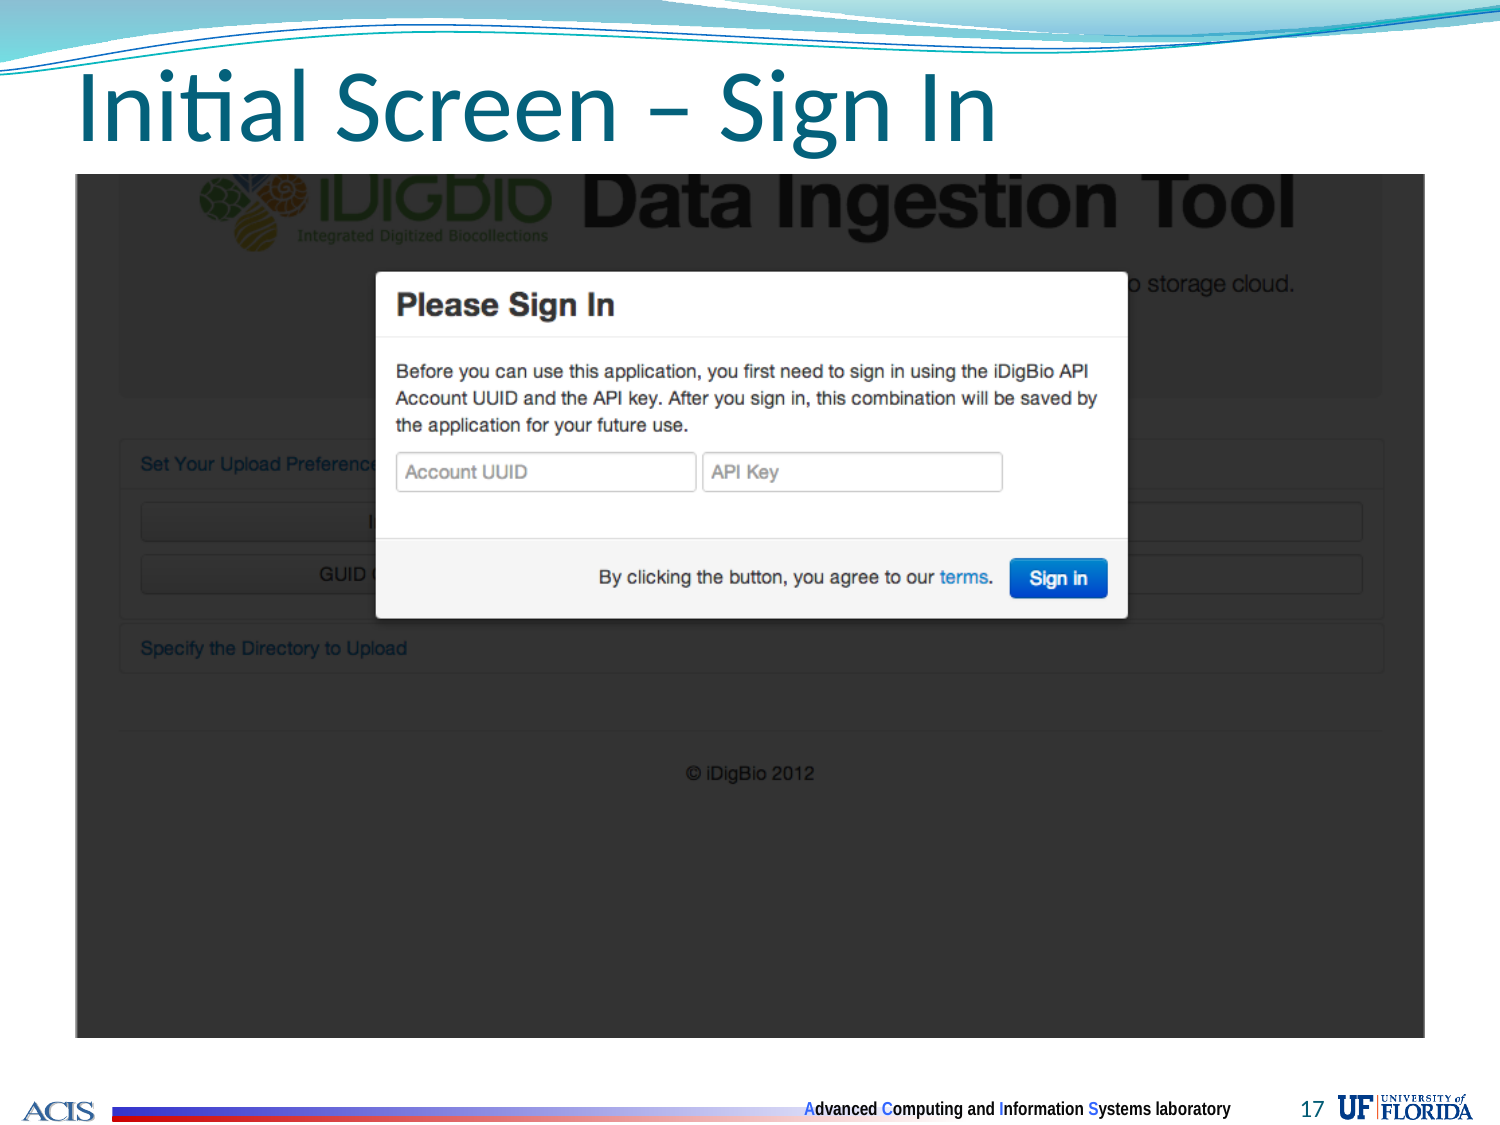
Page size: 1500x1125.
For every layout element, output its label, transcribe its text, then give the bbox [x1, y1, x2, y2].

slide_number 17 [1250, 1062, 1325, 1123]
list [74, 174, 1426, 1038]
title Initial Screen – Sign In [75, 12, 1425, 163]
picture [1338, 1094, 1473, 1121]
picture [20, 1101, 95, 1122]
